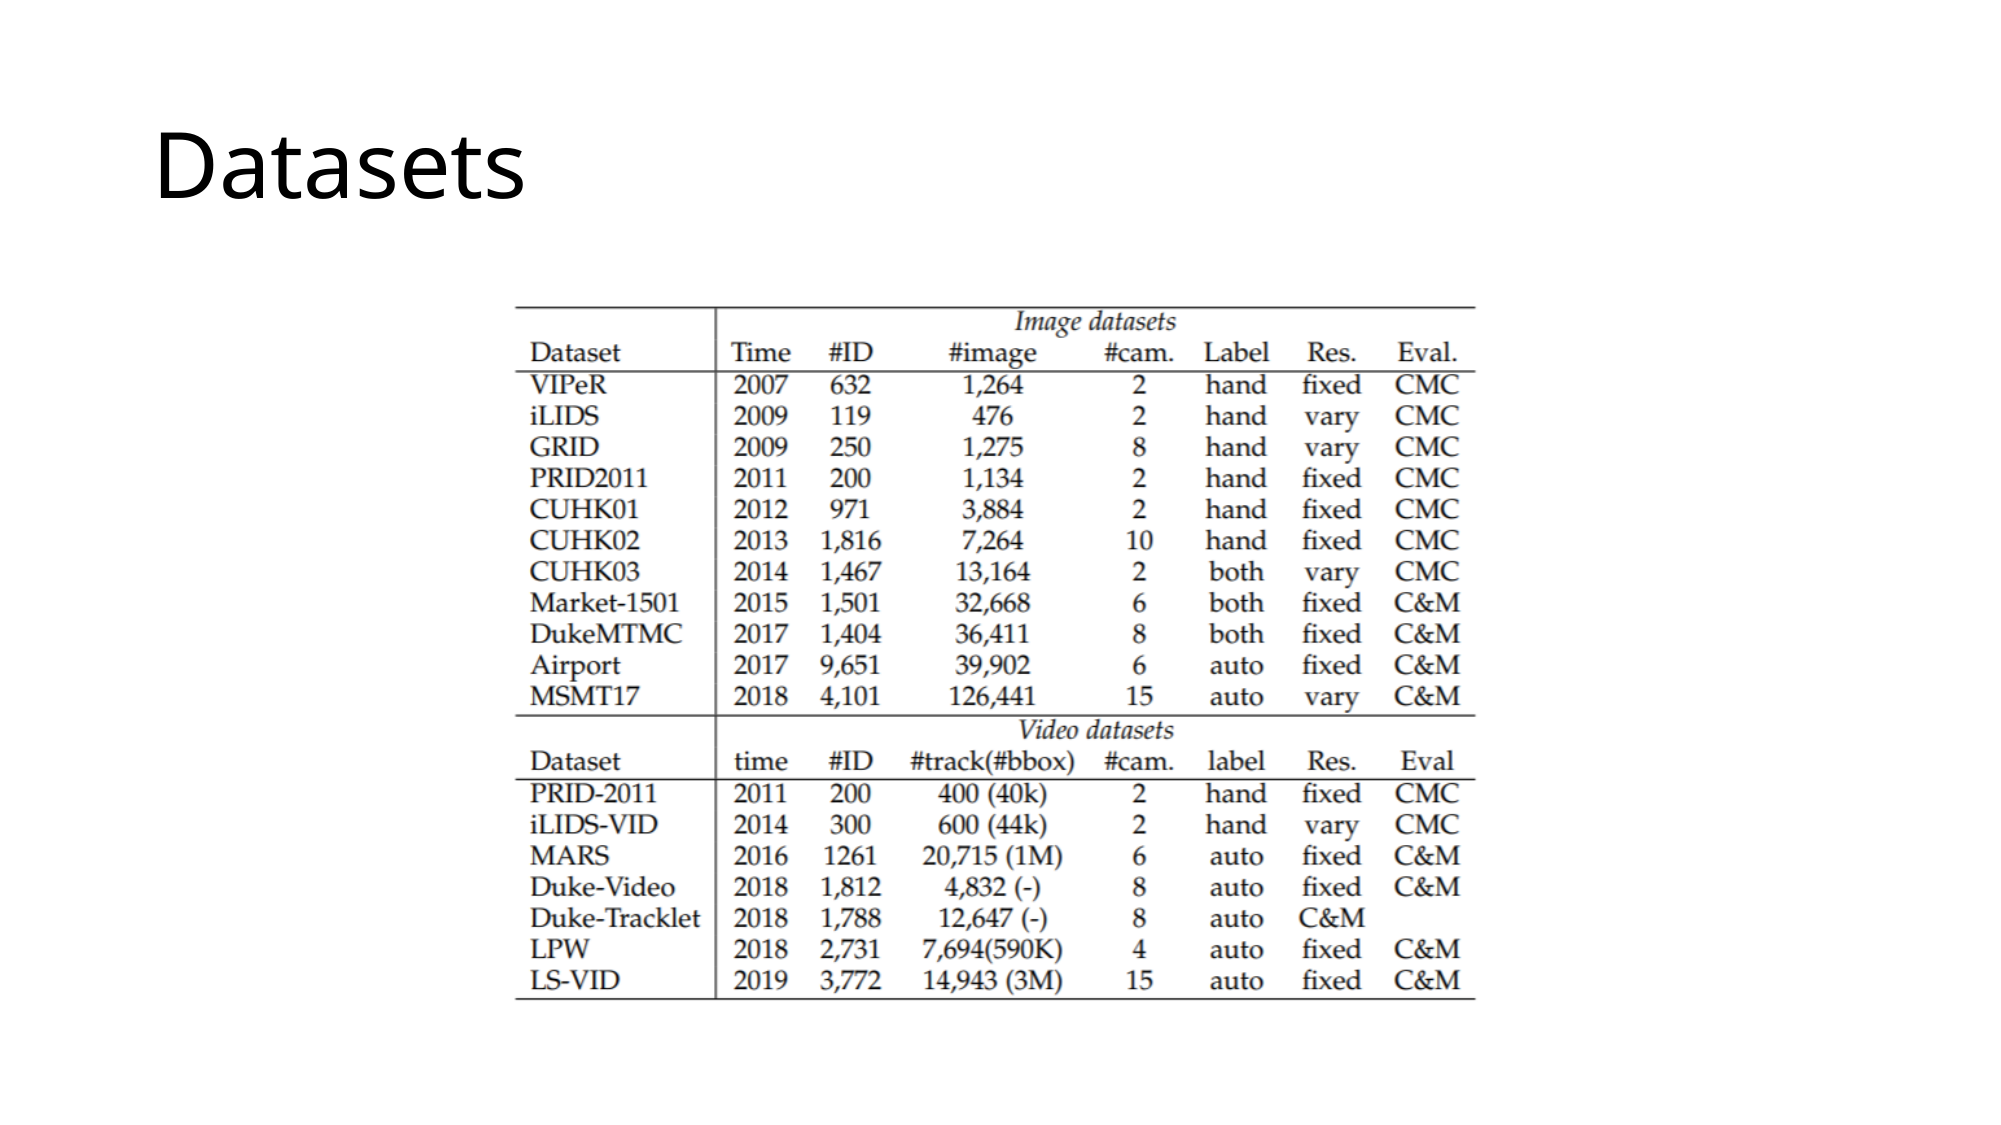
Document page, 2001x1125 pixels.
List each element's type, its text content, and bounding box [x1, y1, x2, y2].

title Datasets [137, 59, 1863, 278]
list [506, 299, 1493, 1014]
